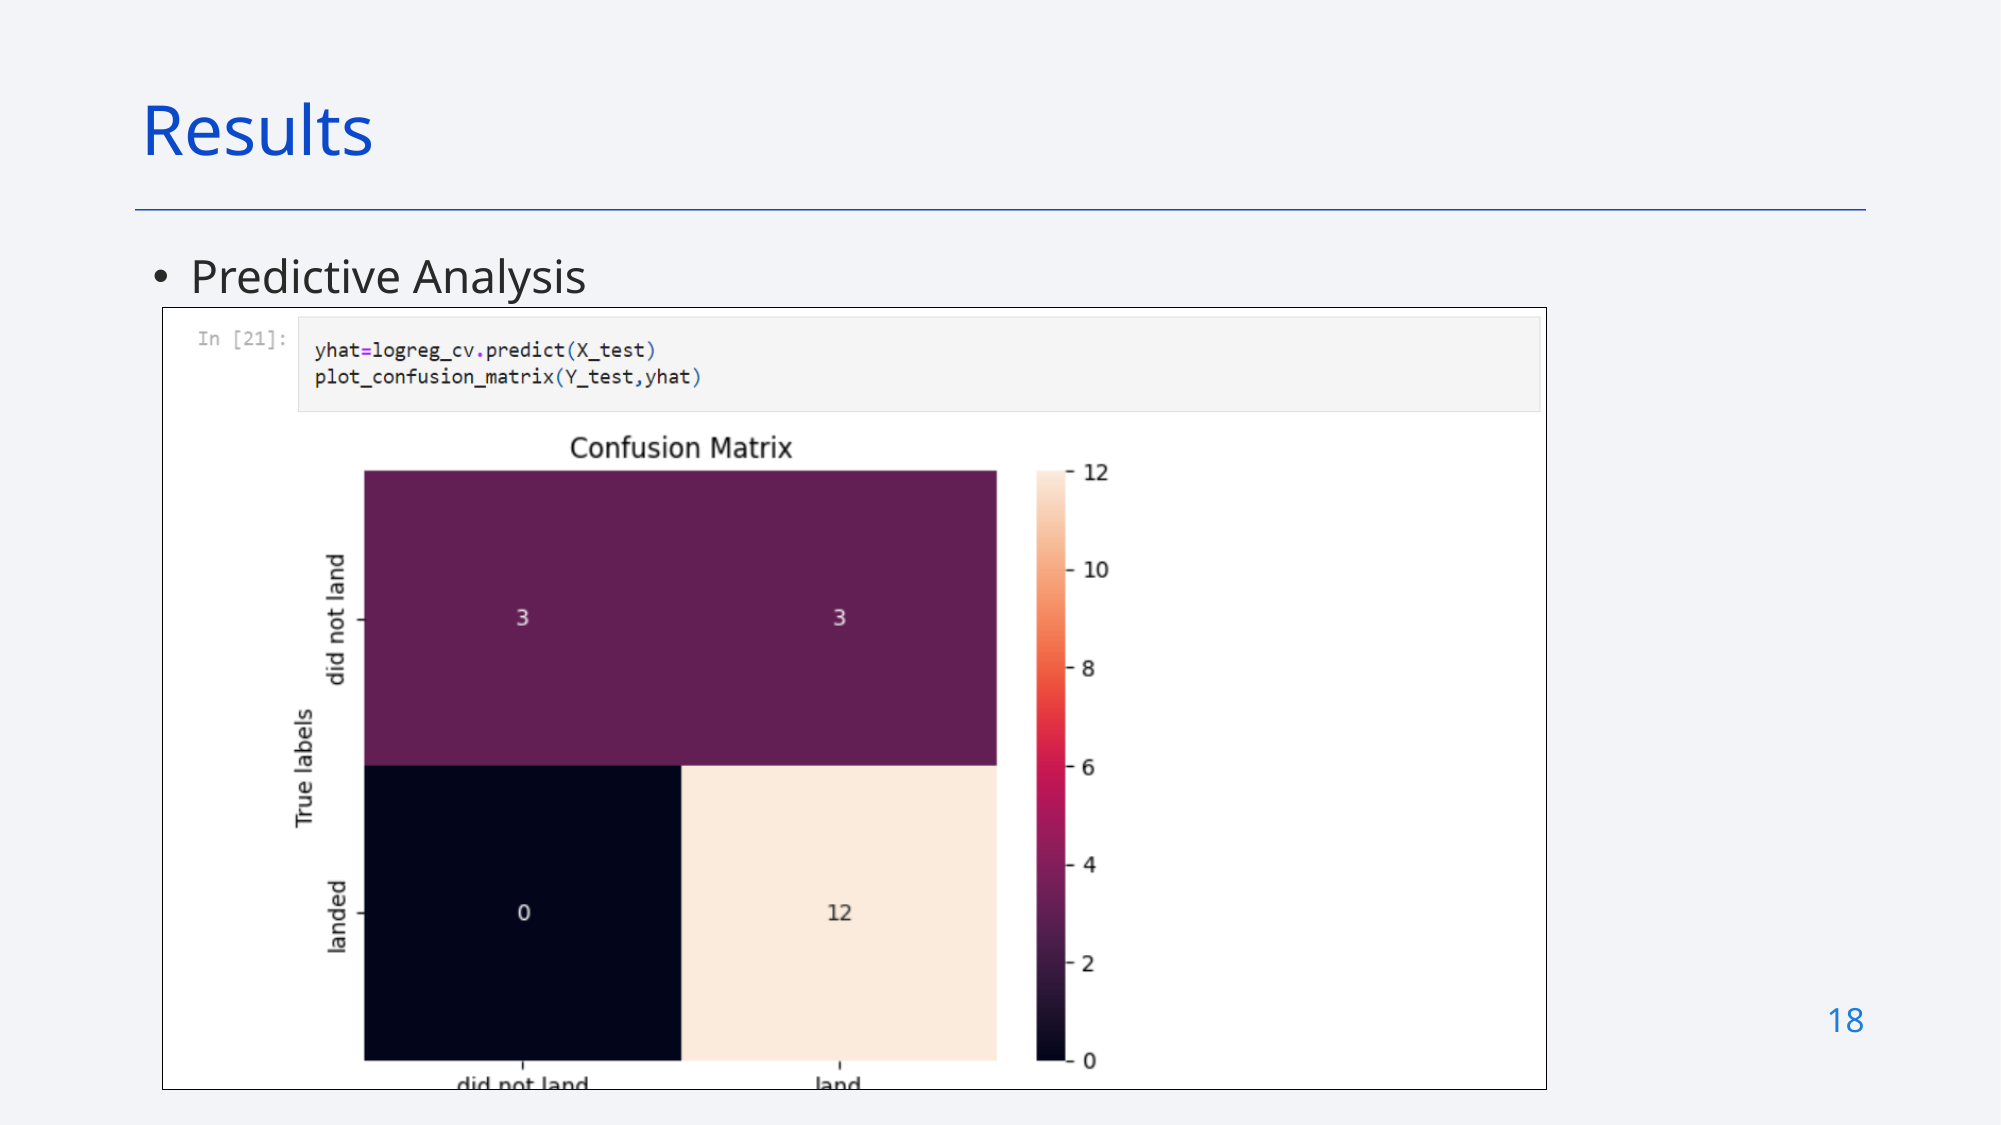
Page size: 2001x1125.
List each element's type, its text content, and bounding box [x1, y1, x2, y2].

picture [0, 0, 2001, 1125]
text_box Results [126, 88, 1852, 179]
text_box Predictive Analysis [137, 240, 1298, 507]
slide_number 18 [1547, 988, 1880, 1055]
